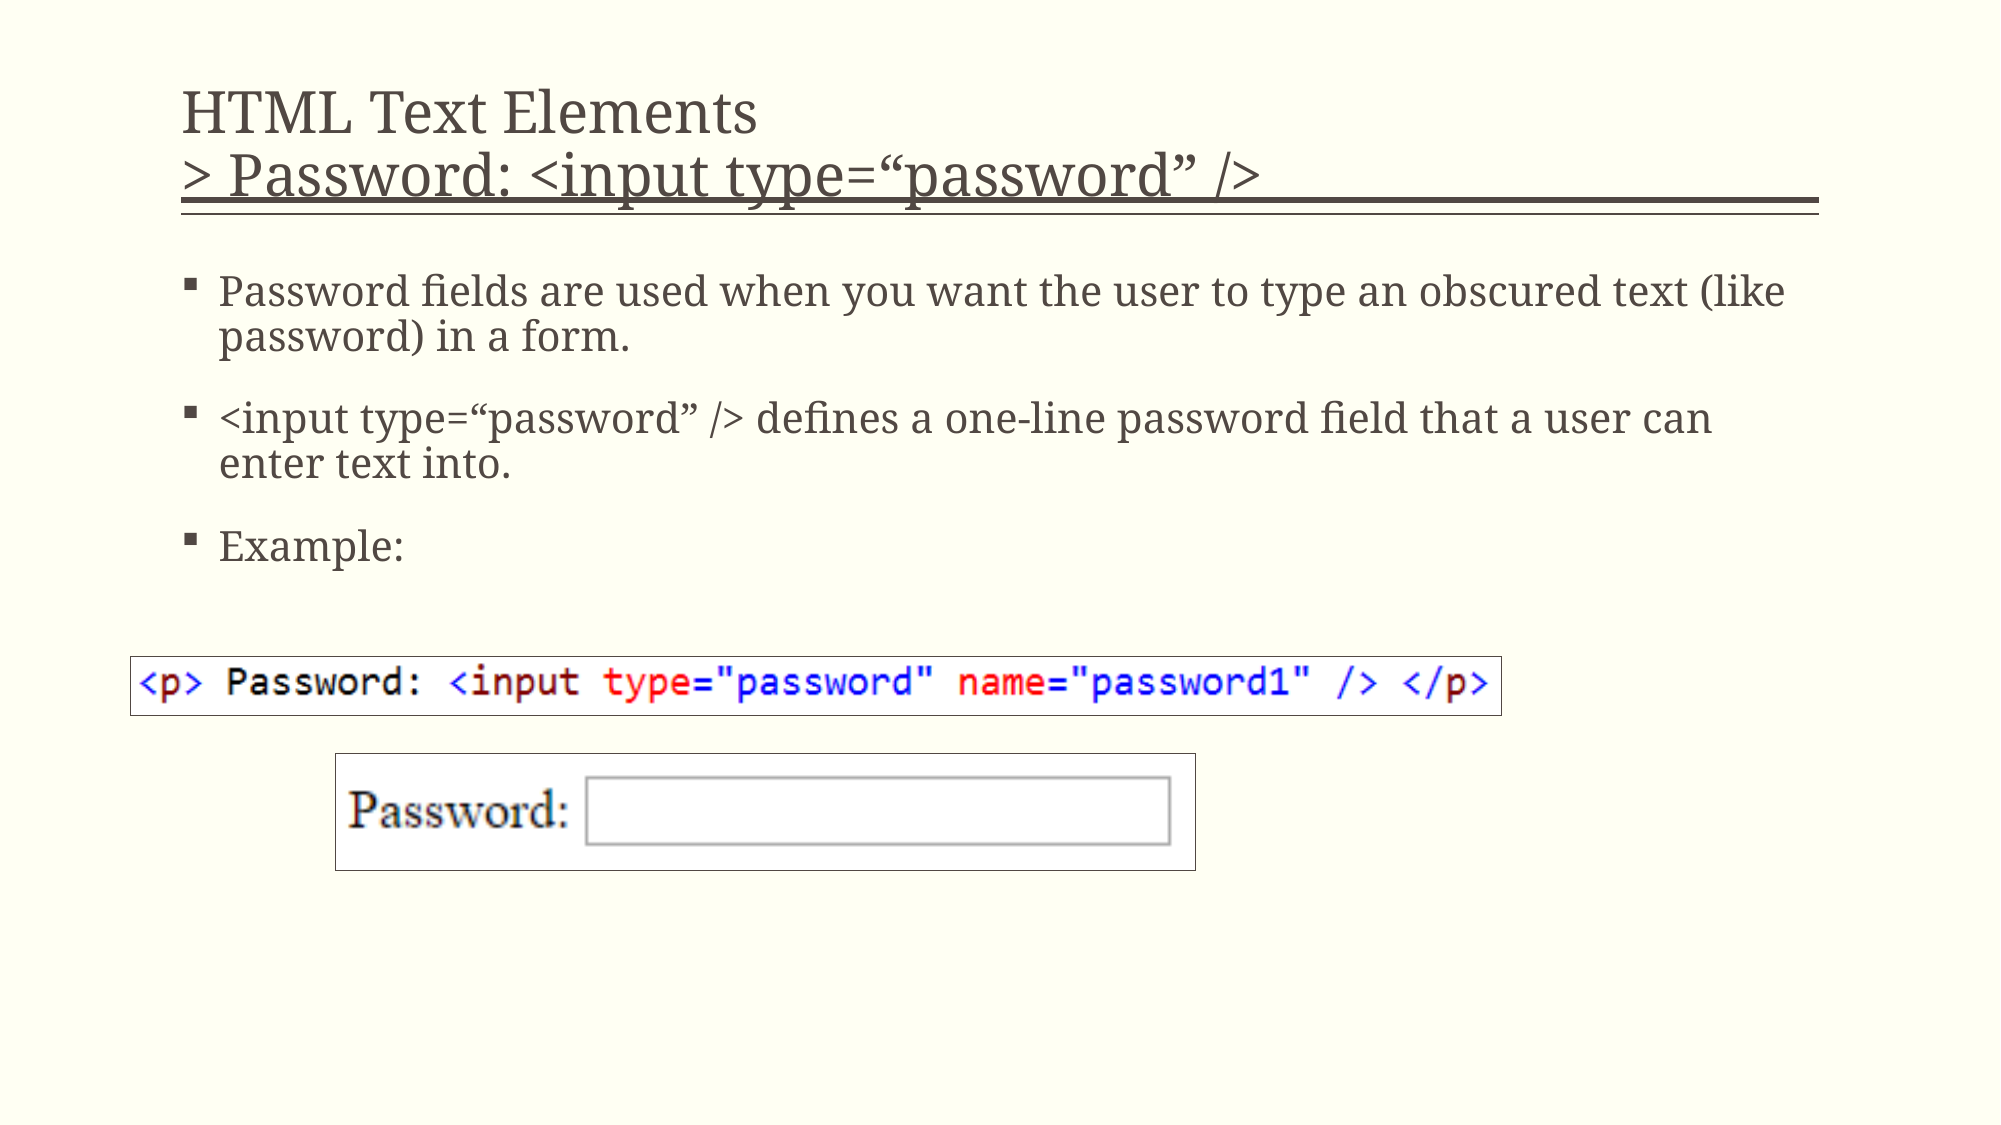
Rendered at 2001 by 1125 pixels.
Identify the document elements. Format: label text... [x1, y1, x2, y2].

picture [130, 656, 1502, 716]
picture [334, 753, 1196, 871]
title HTML Text Elements > Password: <input type=“password” /> [181, 0, 1592, 217]
list Password fields are used when you want the user to type an obscured text (like password) in a form. <input type=“password” /> defines a one-line password field that a user can enter text into. Example: [181, 262, 1819, 1013]
